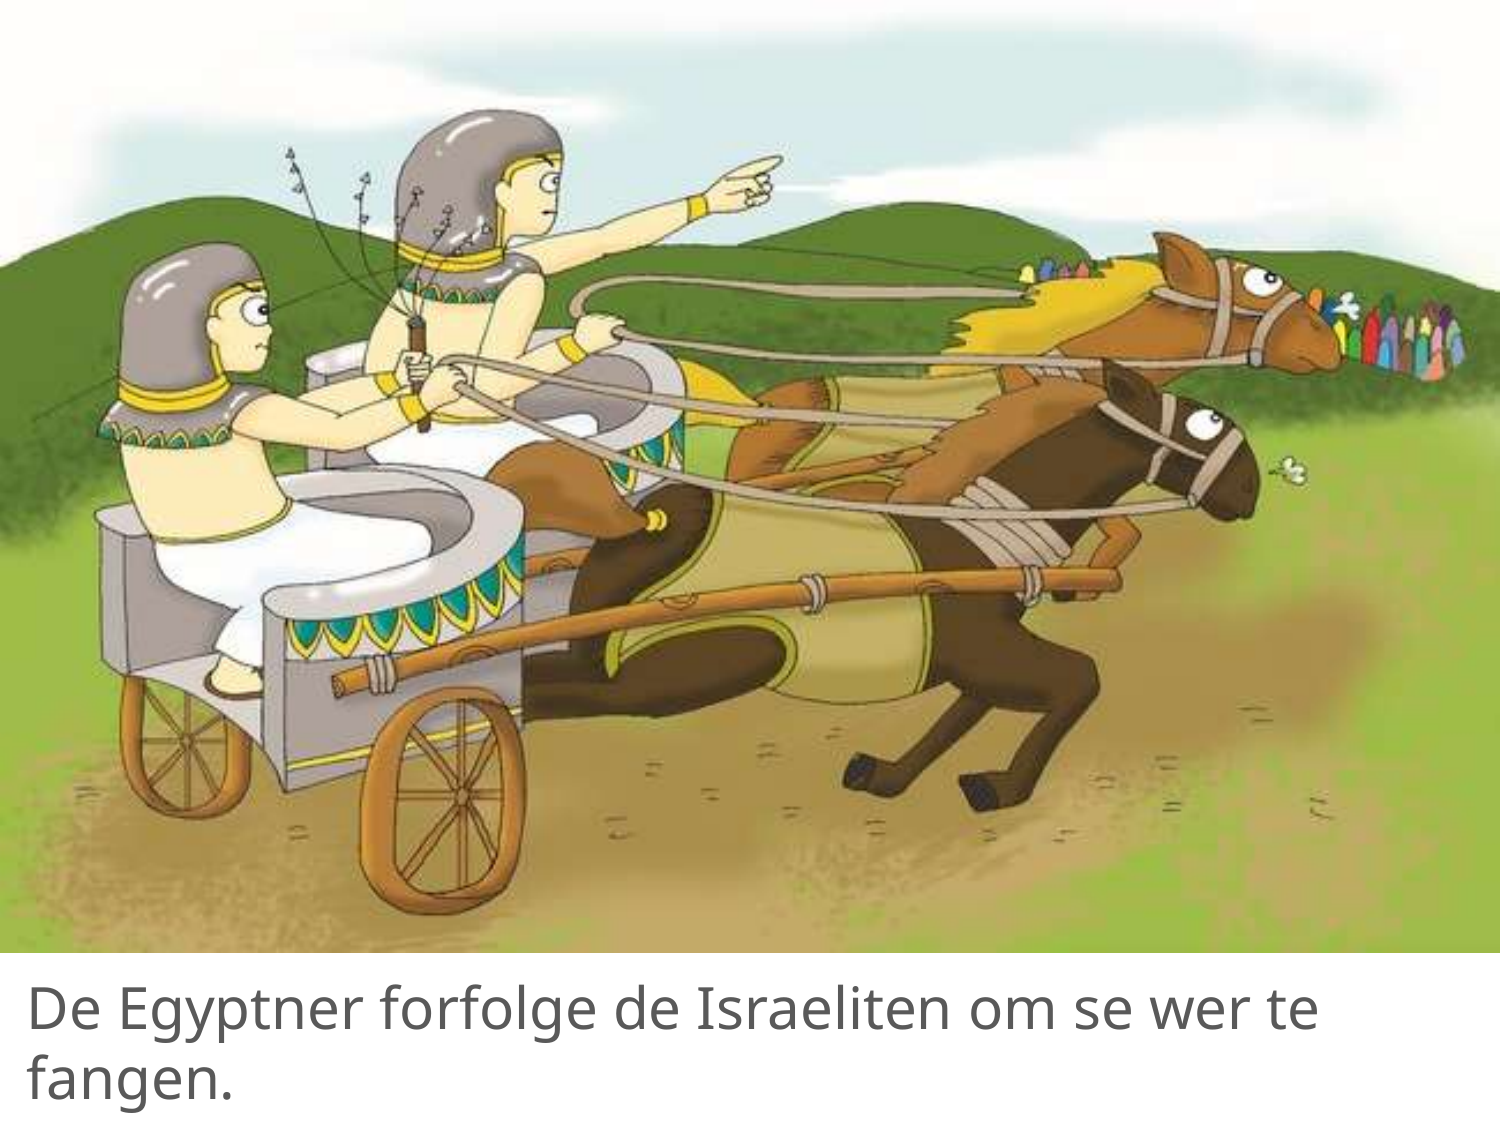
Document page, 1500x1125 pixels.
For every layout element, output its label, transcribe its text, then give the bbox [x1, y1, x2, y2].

picture [0, 0, 1500, 953]
text_box De Egyptner forfolge de Israeliten om se wer te fangen. [11, 964, 1483, 1119]
